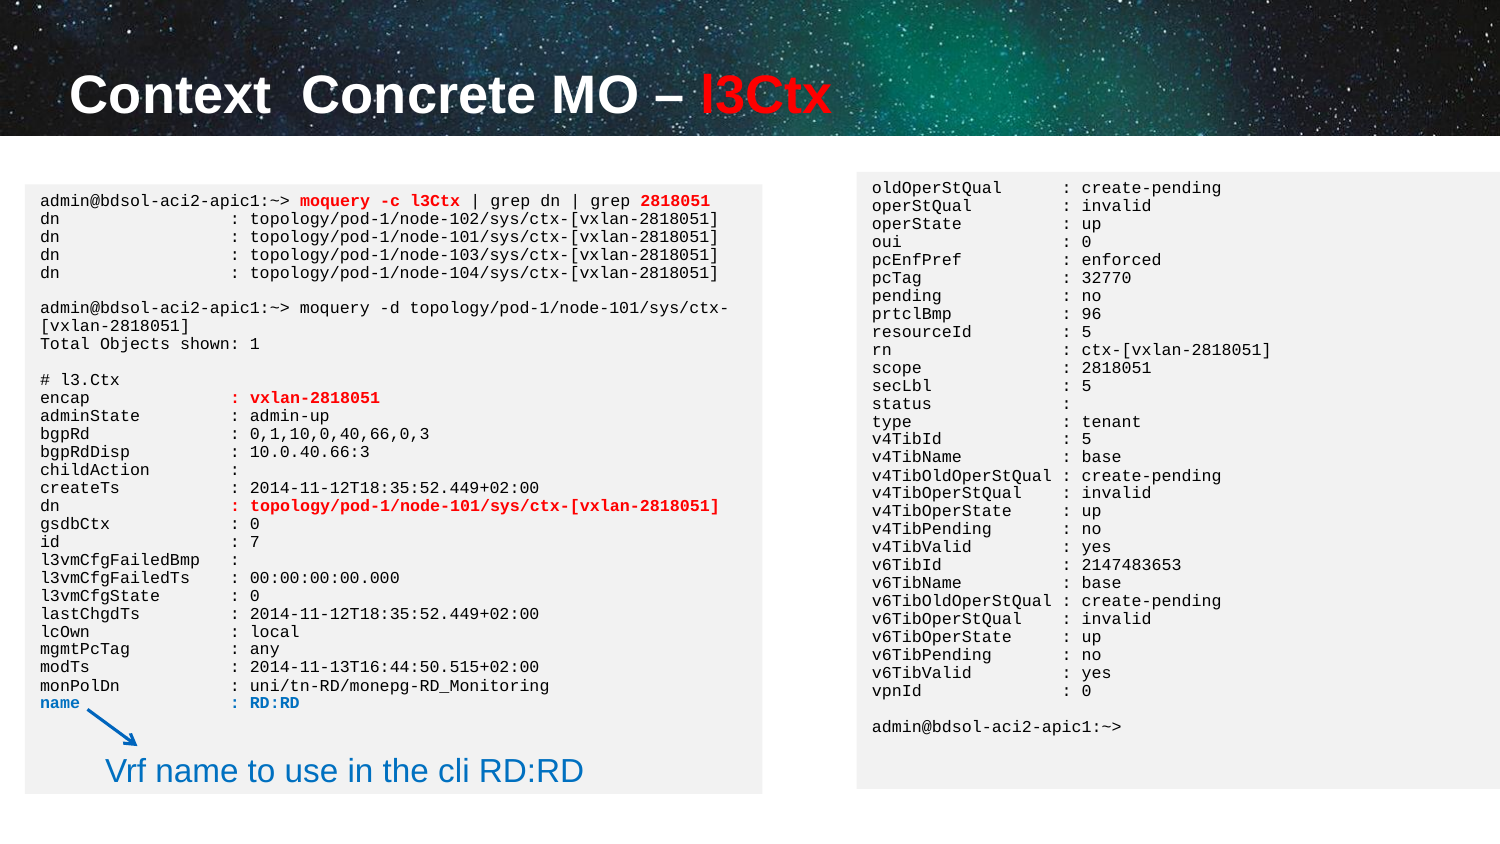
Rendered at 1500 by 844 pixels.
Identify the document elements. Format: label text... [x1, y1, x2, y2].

text_box Vrf name to use in the cli RD:RD [90, 746, 601, 797]
list oldOperStQual : create-pending operStQual : invalid operState : up oui : 0 pcEnfPref : enforced pcTag : 32770 pending : no prtclBmp : 96 resourceId : 5 rn : ctx-[vxlan-2818051] scope : 2818051 secLbl : 5 status : type : tenant v4TibId : 5 v4TibName : base v4TibOldOperStQual : create-pending v4TibOperStQual : invalid v4TibOperState : up v4TibPending : no v4TibValid : yes v6TibId : 2147483653 v6TibName : base v6TibOldOperStQual : create-pending v6TibOperStQual : invalid v6TibOperState : up v6TibPending : no v6TibValid : yes vpnId : 0 admin@bdsol-aci2-apic1:~> [856, 171, 1500, 789]
title Context Concrete MO – l3Ctx [54, 6, 1435, 133]
picture [0, 0, 1500, 136]
list admin@bdsol-aci2-apic1:~> moquery -c l3Ctx | grep dn | grep 2818051 dn : topology/pod-1/node-102/sys/ctx-[vxlan-2818051] dn : topology/pod-1/node-101/sys/ctx-[vxlan-2818051] dn : topology/pod-1/node-103/sys/ctx-[vxlan-2818051] dn : topology/pod-1/node-104/sys/ctx-[vxlan-2818051] admin@bdsol-aci2-apic1:~> moquery -d topology/pod-1/node-101/sys/ctx-[vxlan-2818051] Total Objects shown: 1 # l3.Ctx encap : vxlan-2818051 adminState : admin-up bgpRd : 0,1,10,0,40,66,0,3 bgpRdDisp : 10.0.40.66:3 childAction : createTs : 2014-11-12T18:35:52.449+02:00 dn : topology/pod-1/node-101/sys/ctx-[vxlan-2818051] gsdbCtx : 0 id : 7 l3vmCfgFailedBmp : l3vmCfgFailedTs : 00:00:00:00.000 l3vmCfgState : 0 lastChgdTs : 2014-11-12T18:35:52.449+02:00 lcOwn : local mgmtPcTag : any modTs : 2014-11-13T16:44:50.515+02:00 monPolDn : uni/tn-RD/monepg-RD_Monitoring name : RD:RD [24, 184, 763, 794]
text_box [87, 709, 138, 747]
